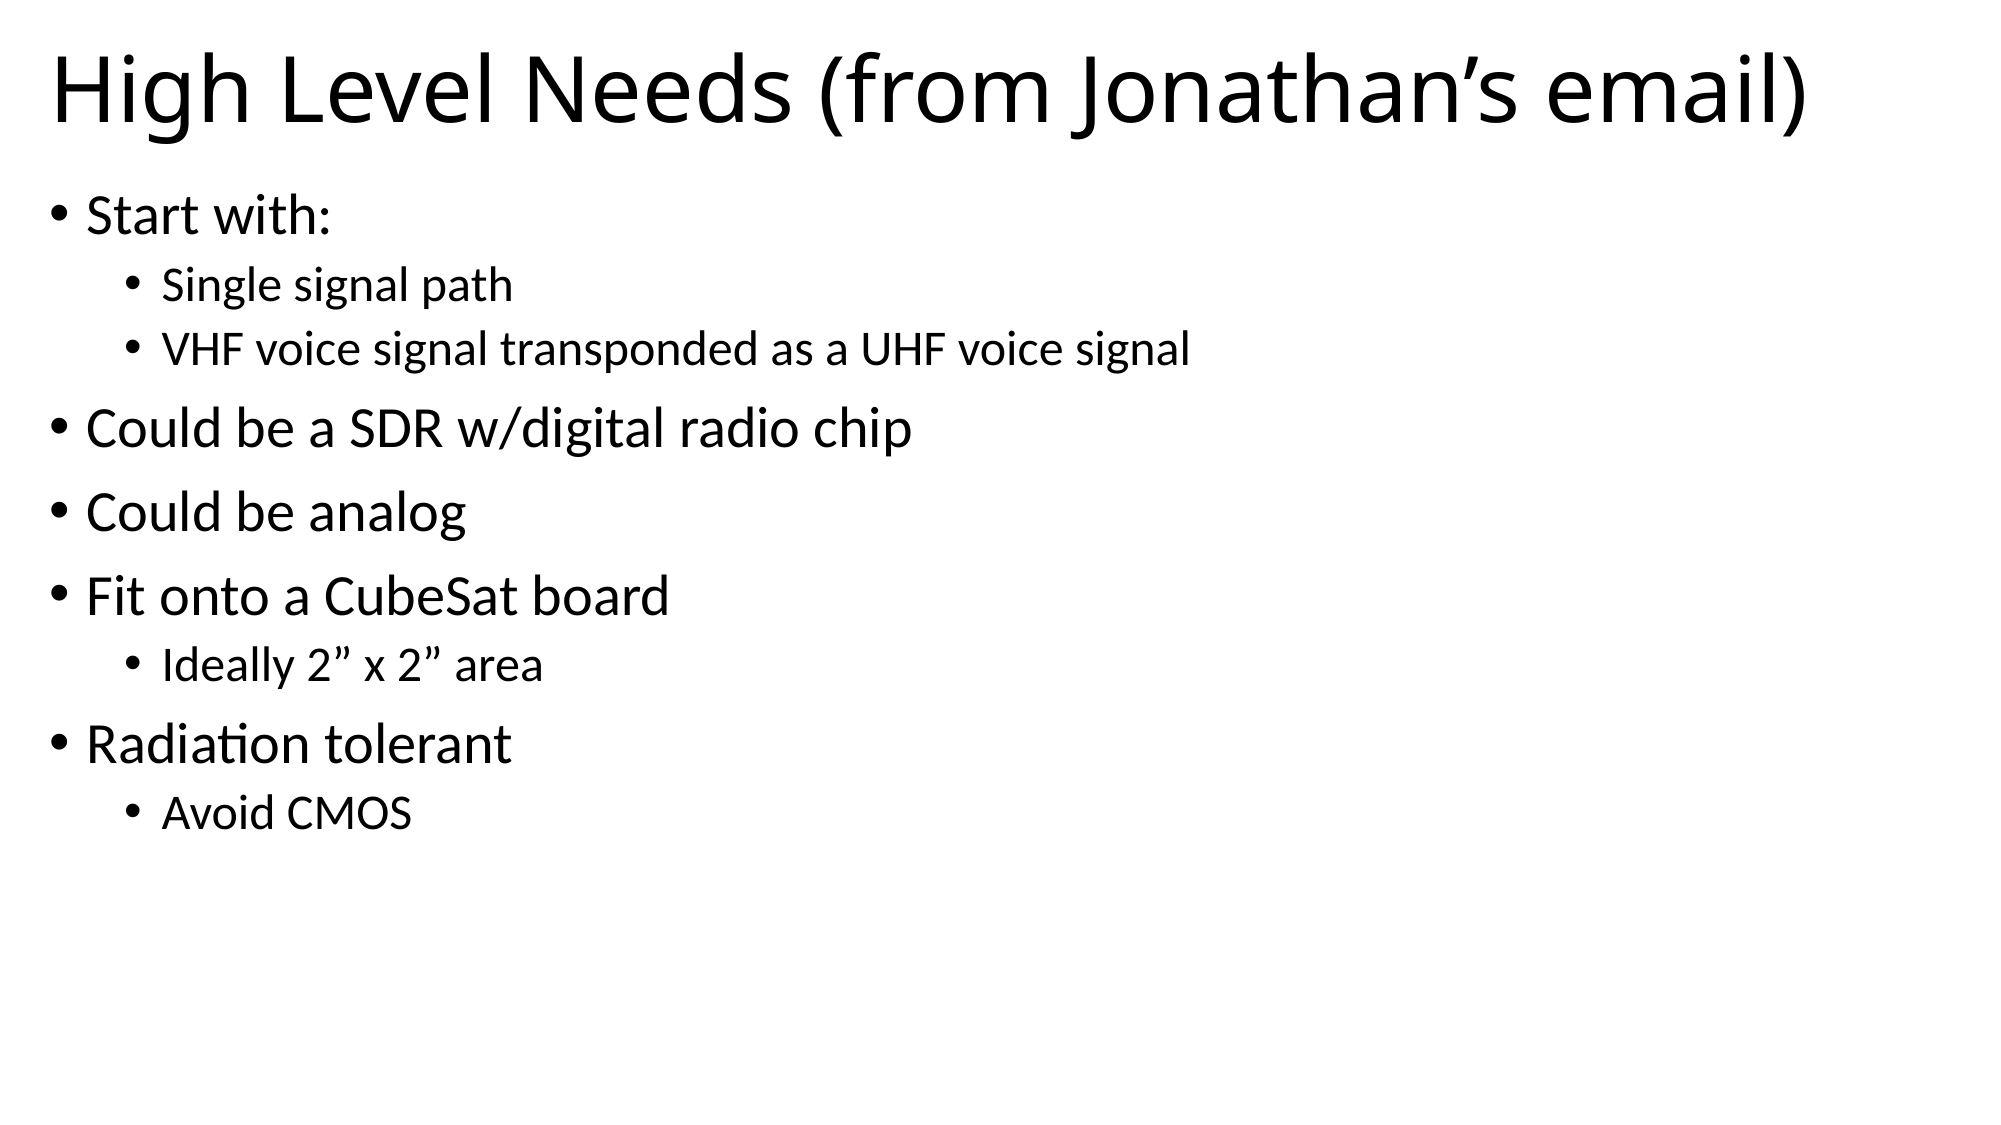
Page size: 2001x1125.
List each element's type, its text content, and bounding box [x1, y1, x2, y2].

list Start with: Single signal path VHF voice signal transponded as a UHF voice signal Could be a SDR w/digital radio chip Could be analog Fit onto a CubeSat board Ideally 2” x 2” area Radiation tolerant Avoid CMOS [34, 177, 1969, 1014]
title High Level Needs (from Jonathan’s email) [34, 22, 1969, 163]
